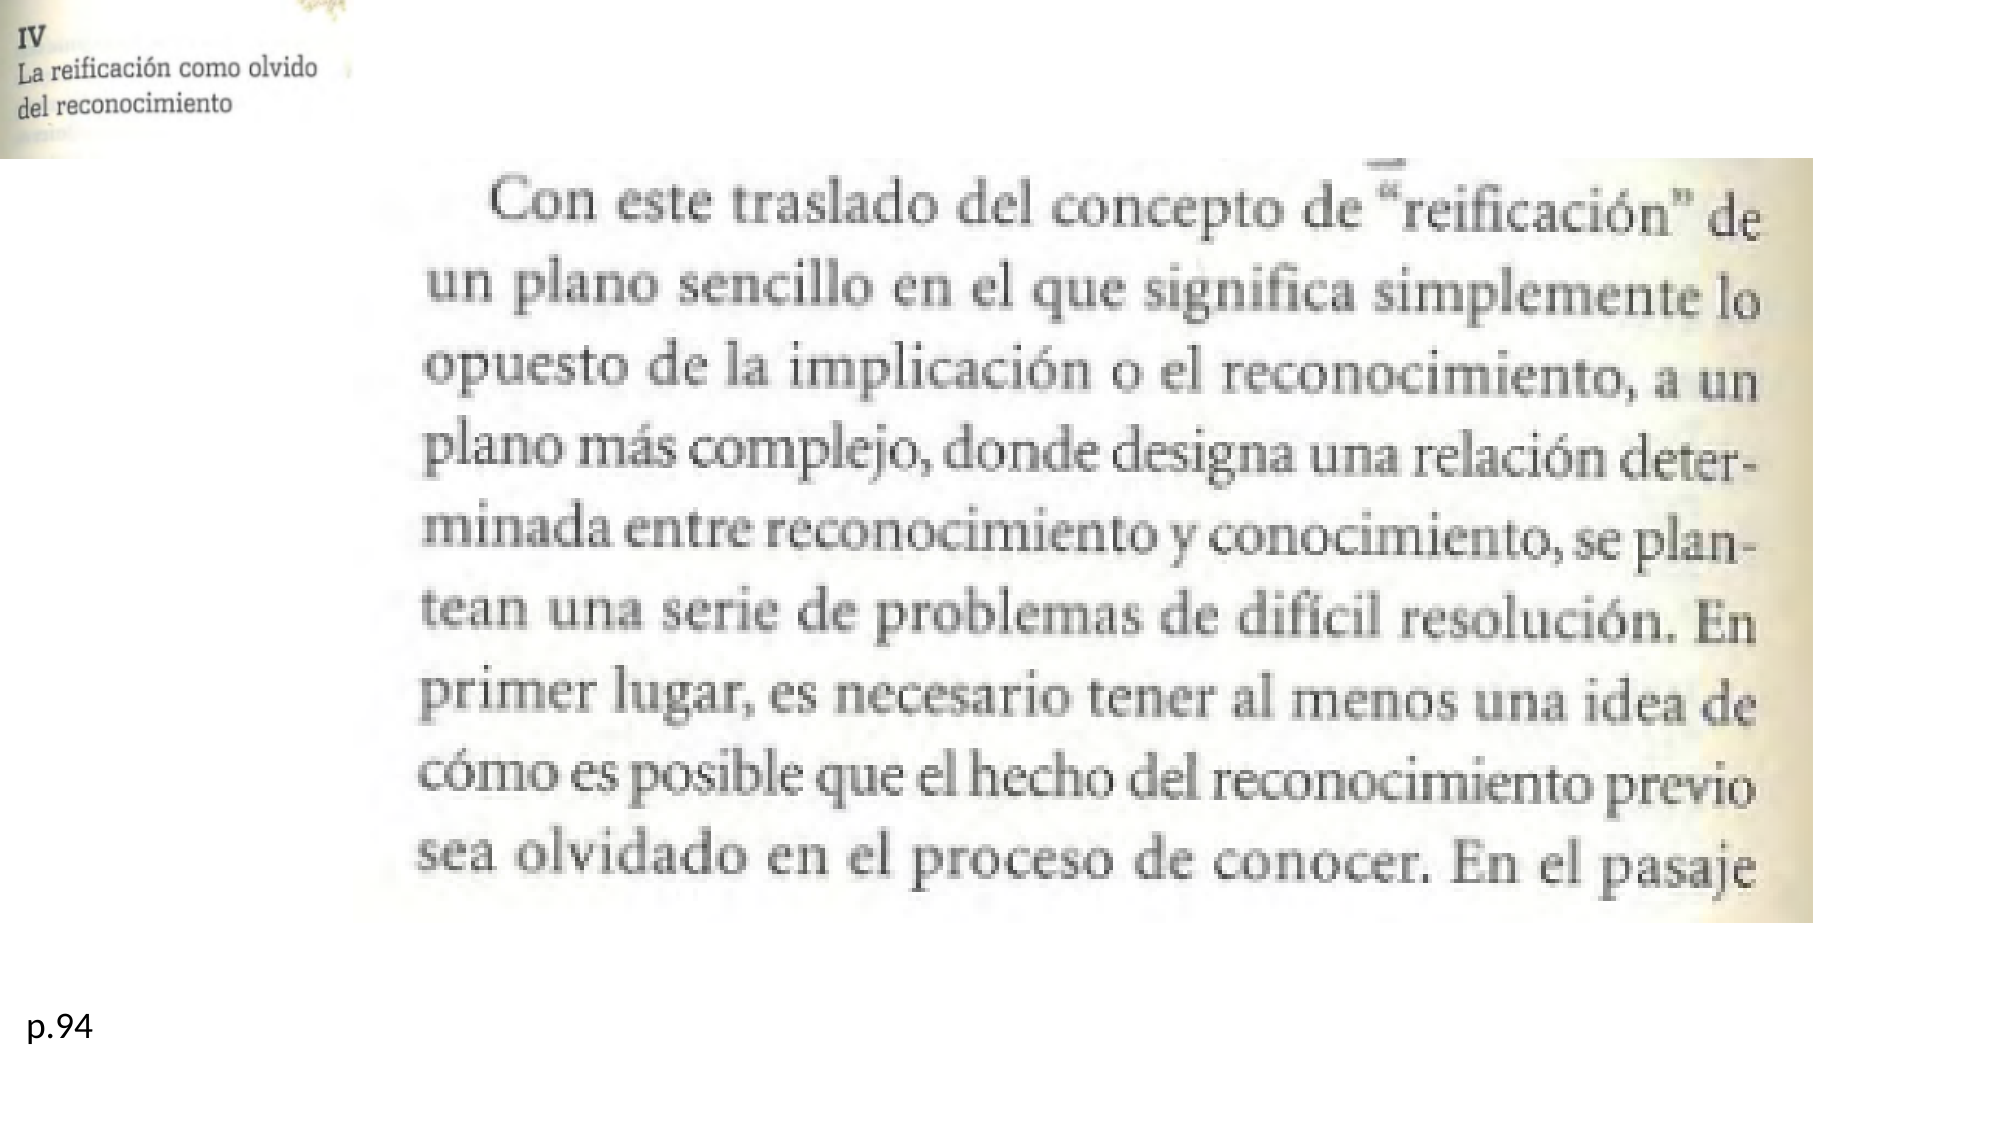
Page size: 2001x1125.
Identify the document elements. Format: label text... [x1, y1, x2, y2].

picture [0, 0, 1813, 923]
text_box p.94 [11, 993, 179, 1054]
